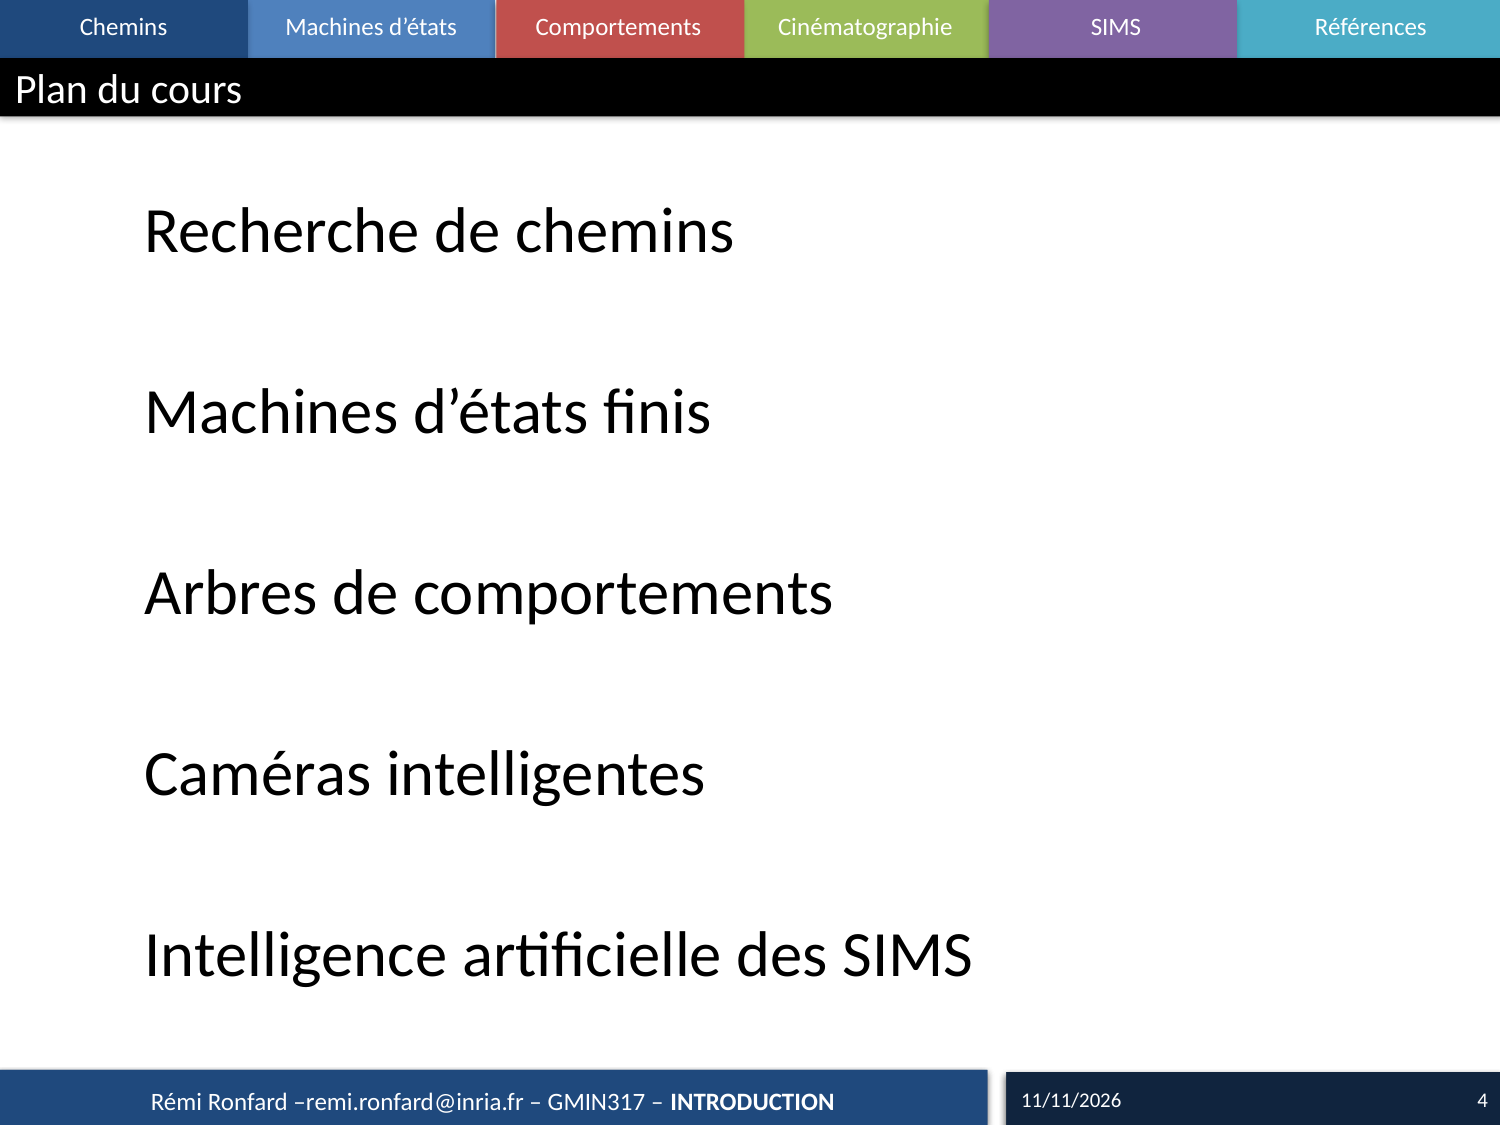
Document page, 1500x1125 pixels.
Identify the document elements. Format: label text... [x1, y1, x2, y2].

list Recherche de chemins Machines d’états finis Arbres de comportements Caméras intelligentes Intelligence artificielle des SIMS [75, 179, 1425, 1005]
title Plan du cours [0, 58, 1500, 117]
slide_number 4 [1153, 1071, 1500, 1125]
footer Rémi Ronfard –remi.ronfard@inria.fr – GMIN317 – INTRODUCTION [0, 1072, 988, 1125]
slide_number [1006, 1070, 1153, 1125]
